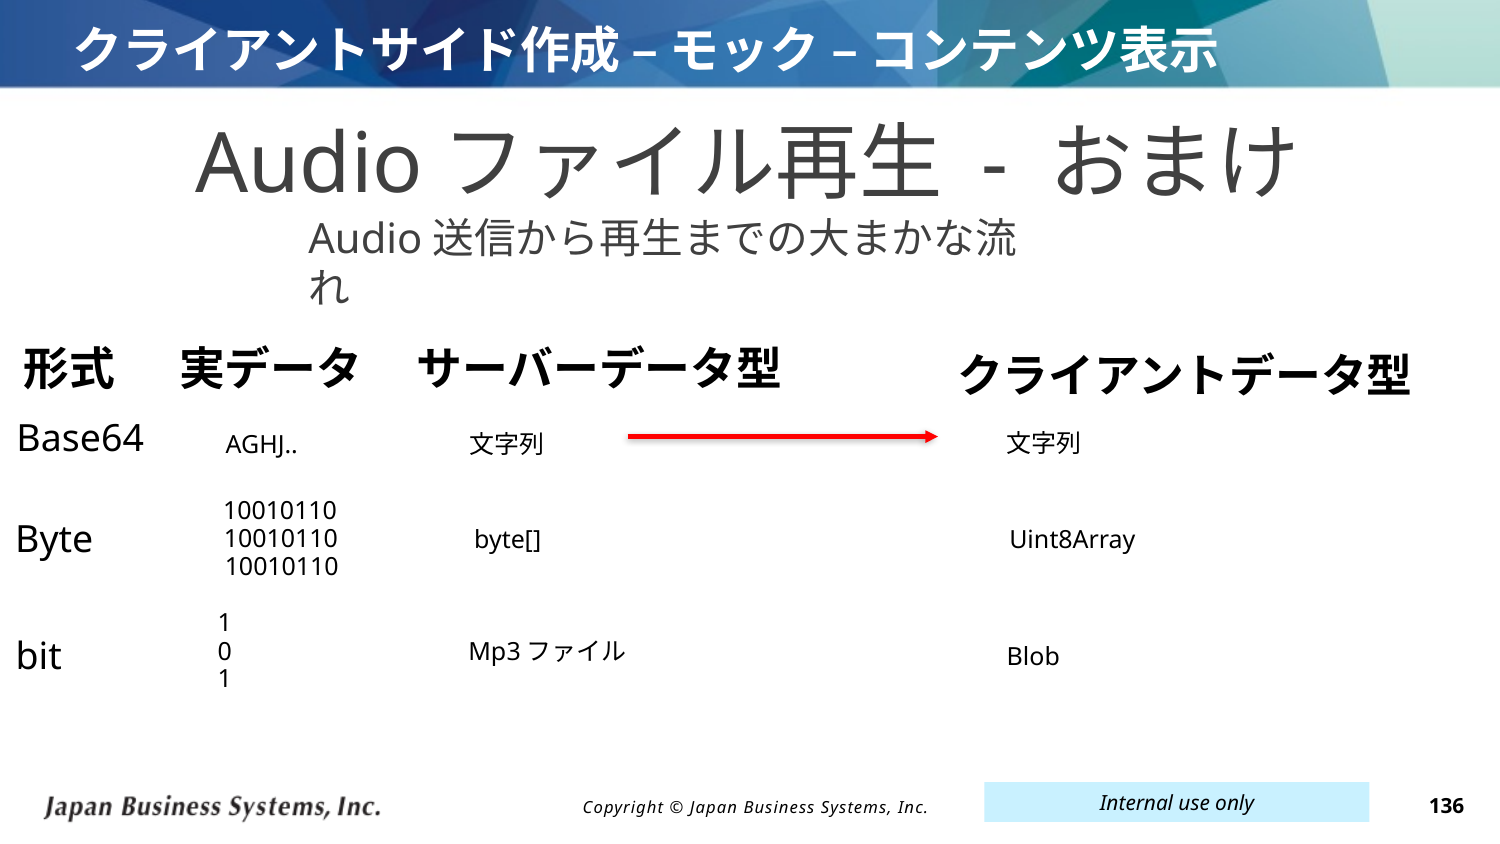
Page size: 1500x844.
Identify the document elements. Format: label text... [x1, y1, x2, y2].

text_box 10010110 [209, 533, 353, 561]
text_box Byte [0, 507, 109, 568]
text_box Blob [991, 632, 1076, 678]
text_box サーバーデータ型 [402, 332, 798, 403]
text_box Audioファイル再生 - おまけ [180, 102, 1318, 197]
picture [0, 0, 1500, 844]
text_box Base64 [1, 406, 160, 467]
text_box AGHJ.. [210, 421, 314, 467]
text_box byte[] [459, 515, 557, 561]
text_box 文字列 [454, 421, 560, 467]
text_box Audio送信から再生までの大まかな流れ [293, 204, 1073, 264]
text_box 10010110 [210, 543, 354, 589]
text_box クライアントデータ型 [942, 339, 1428, 409]
text_box 文字列 [992, 419, 1097, 465]
text_box Mp3ファイル [453, 627, 642, 673]
text_box Uint8Array [994, 515, 1151, 561]
title クライアントサイド作成 – モック – コンテンツ表示 [57, 10, 1441, 79]
text_box 形式 [9, 332, 131, 403]
text_box 1 [203, 599, 247, 644]
text_box bit [0, 624, 77, 685]
text_box 10010110 [208, 487, 353, 533]
text_box 0 [203, 644, 247, 655]
text_box 実データ [164, 332, 378, 403]
text_box 1 [203, 655, 247, 700]
